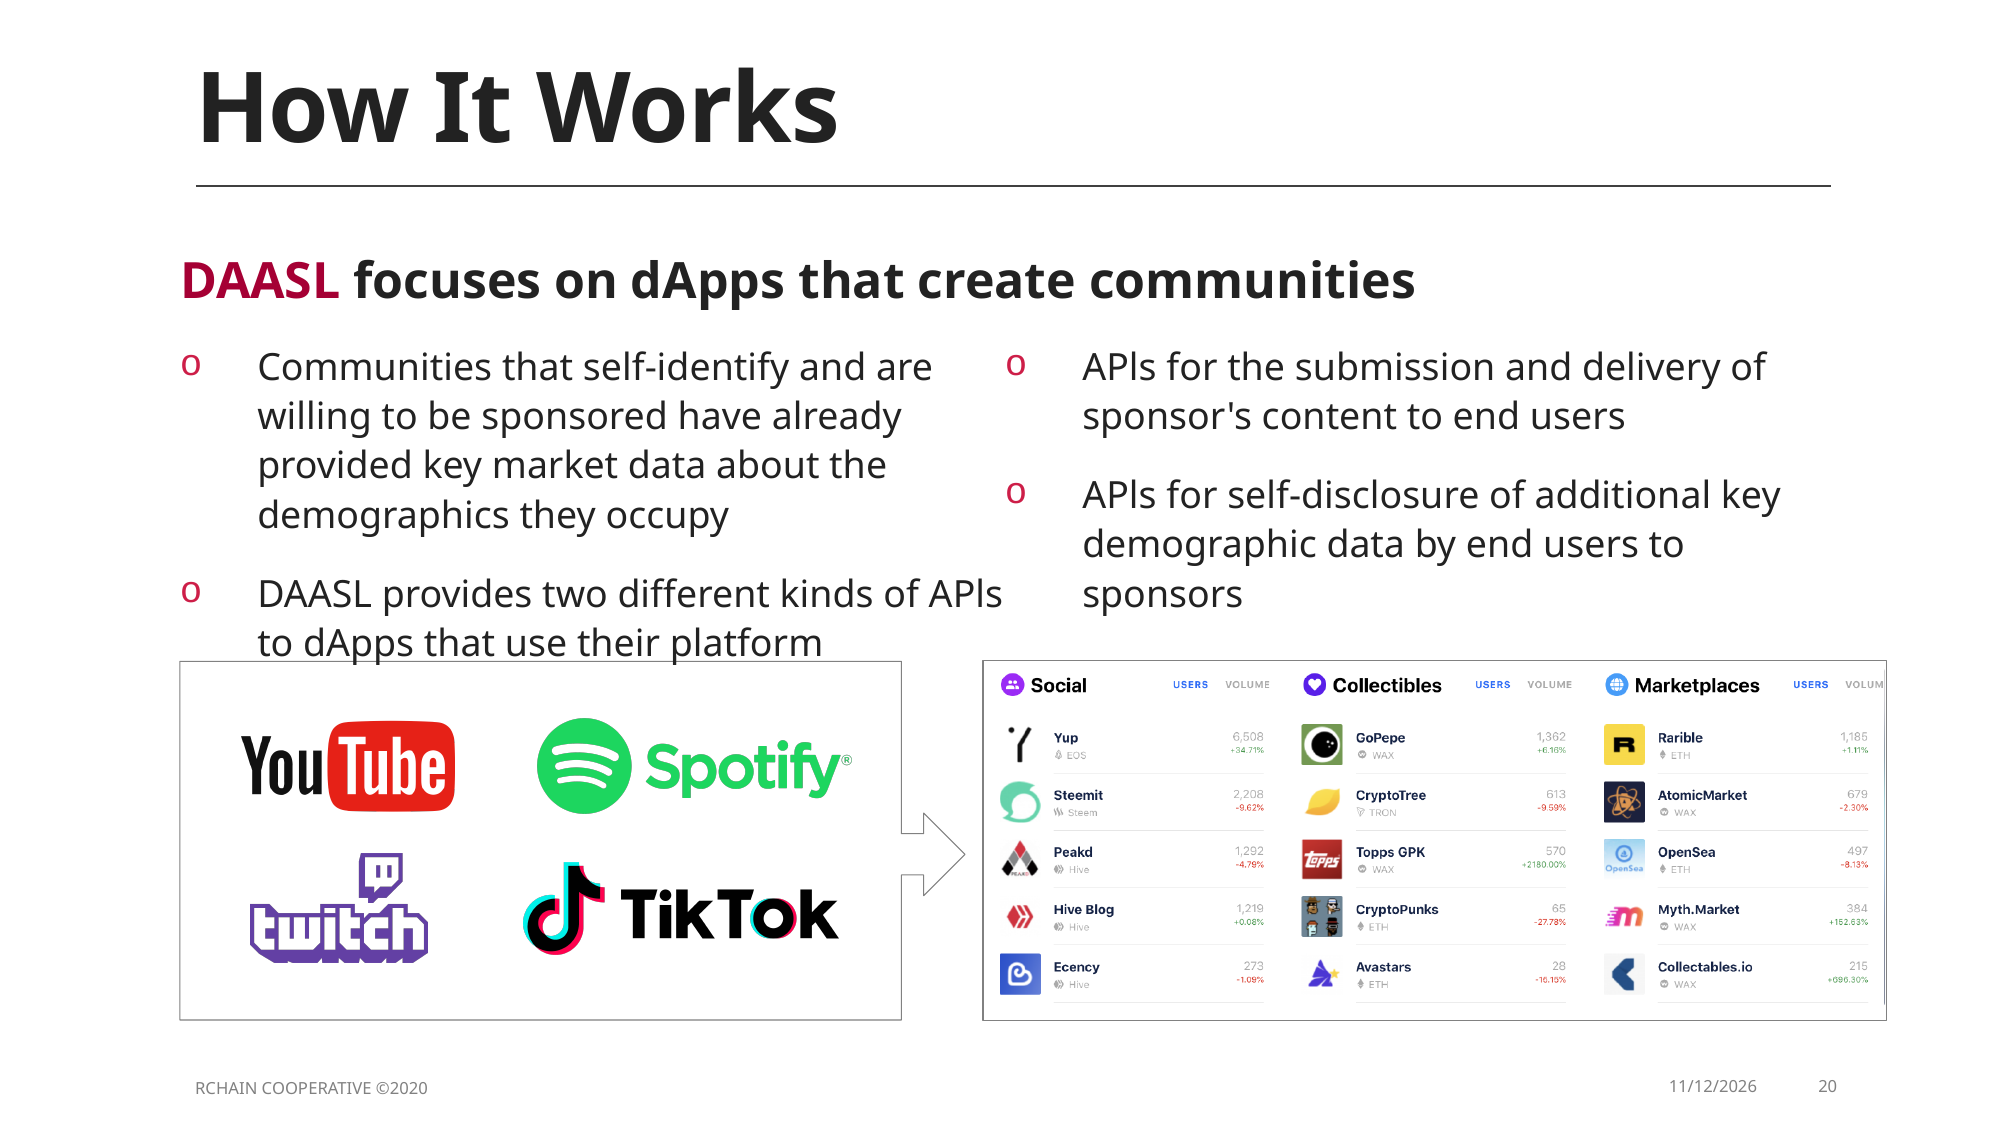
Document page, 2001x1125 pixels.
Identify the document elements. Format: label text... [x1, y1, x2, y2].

picture [983, 660, 1887, 1021]
footer Rchain Cooperative ©2020 [180, 1057, 1299, 1118]
text_box Communities that self-identify and are willing to be sponsored have already provided key market data about the demographics they occupy DAASL provides two different kinds of APls to dApps that use their platform APls for the submission and delivery of sponsor's content to end users APls for self-disclosure of additional key demographic data by end users to sponsors [179, 330, 1830, 566]
picture [536, 717, 853, 814]
title How It Works [180, 16, 1830, 172]
list DAASL focuses on dApps that create communities [179, 235, 1830, 330]
text_box [178, 660, 966, 1022]
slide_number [1348, 1057, 1773, 1118]
picture [240, 719, 455, 812]
picture [249, 853, 428, 964]
slide_number 20 [1803, 1057, 1932, 1118]
picture [523, 862, 839, 955]
